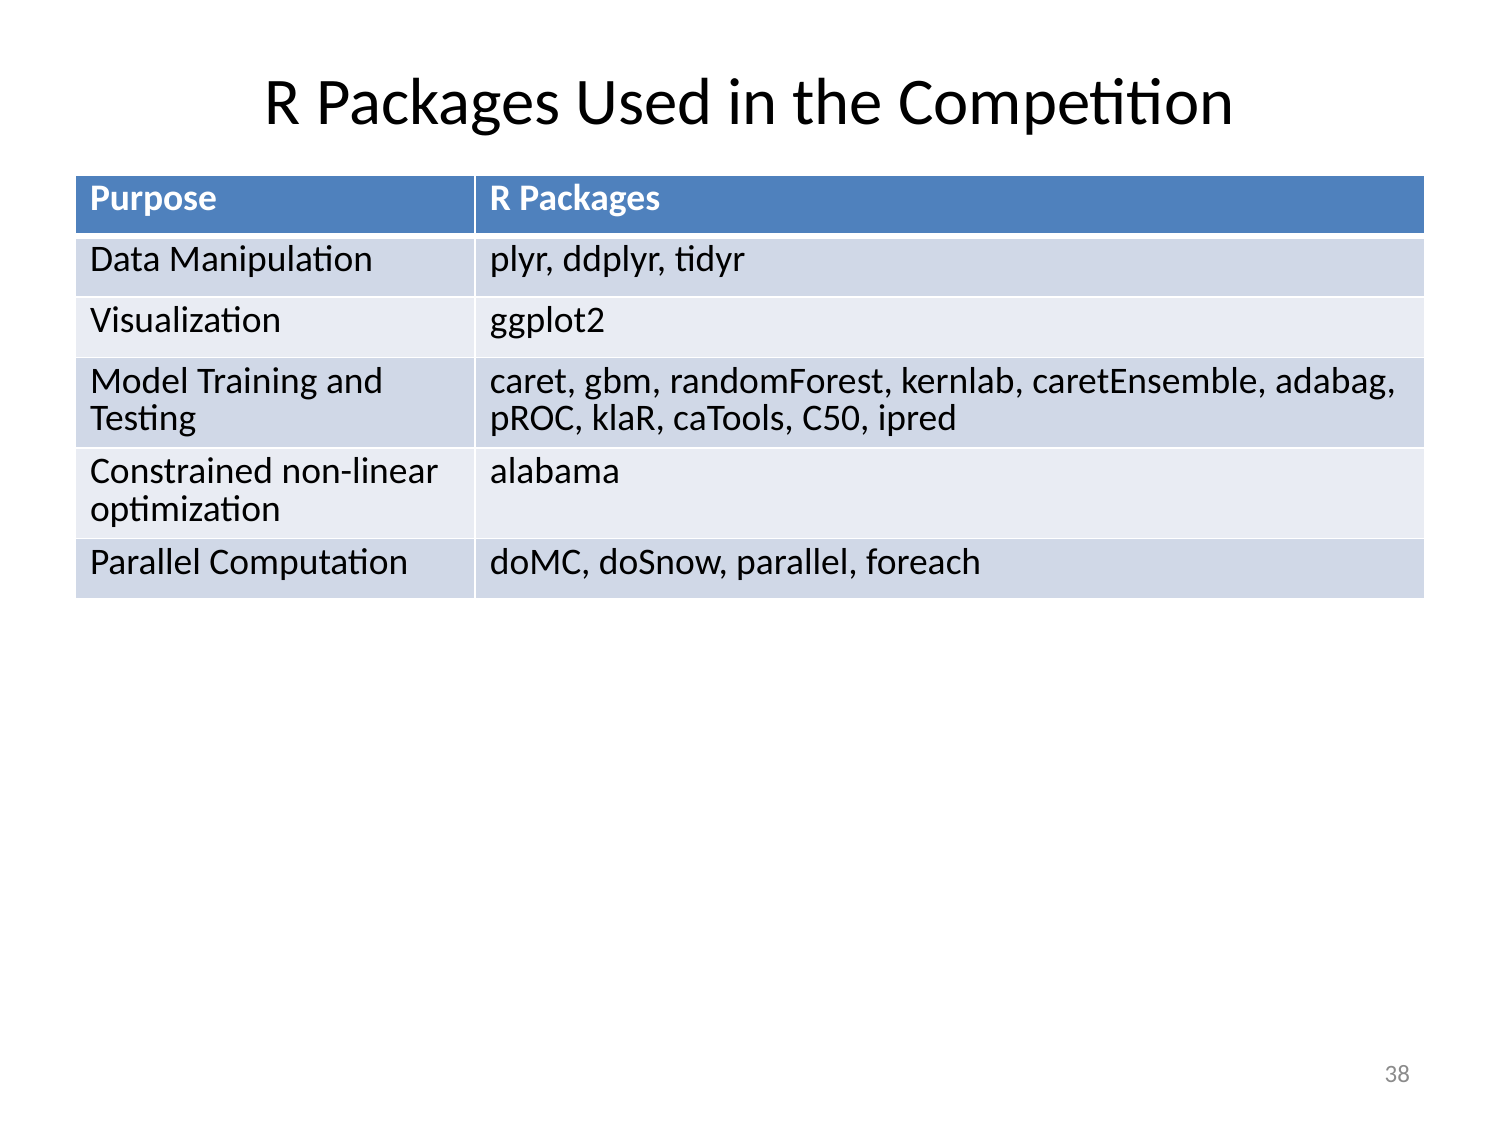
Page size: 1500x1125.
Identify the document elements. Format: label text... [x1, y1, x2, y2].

table_cell caret, gbm, randomForest, kernlab, caretEnsemble, adabag, pROC, klaR, caTools, C50, ipred [476, 358, 1424, 447]
title R Packages Used in the Competition [75, 45, 1425, 150]
table_cell Constrained non-linear optimization [76, 449, 474, 538]
table_cell Parallel Computation [76, 539, 474, 598]
slide_number 38 [1074, 1042, 1425, 1103]
table_cell Data Manipulation [76, 239, 474, 296]
table_cell alabama [476, 449, 1424, 538]
table_cell plyr, ddplyr, tidyr [476, 239, 1424, 296]
table_cell Visualization [76, 298, 474, 357]
table_cell ggplot2 [476, 298, 1424, 357]
table_cell doMC, doSnow, parallel, foreach [476, 539, 1424, 598]
table_cell Model Training and Testing [76, 358, 474, 447]
table_header Purpose [76, 176, 474, 233]
table_header R Packages [476, 176, 1424, 233]
